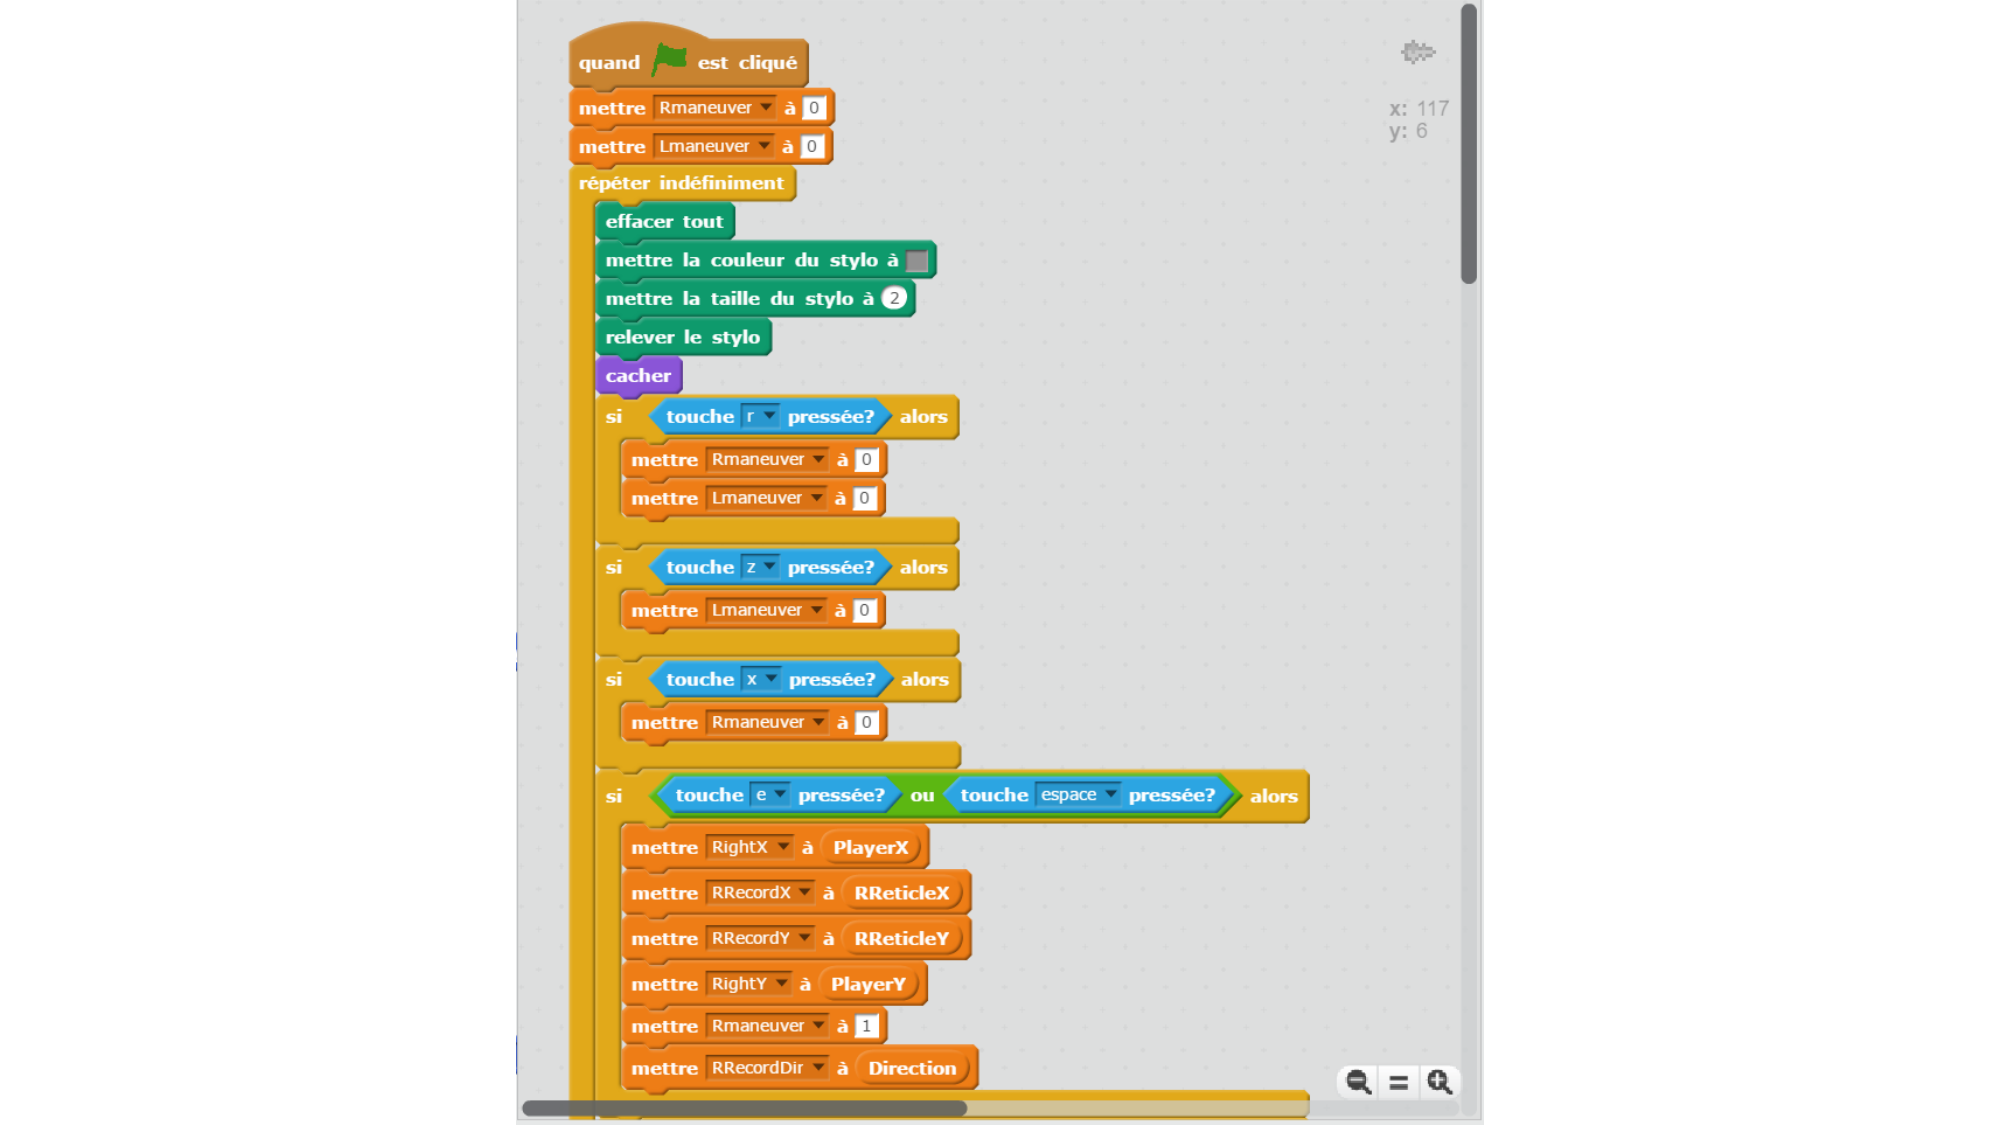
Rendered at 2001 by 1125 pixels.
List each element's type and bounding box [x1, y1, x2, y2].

list [516, 0, 1484, 1125]
